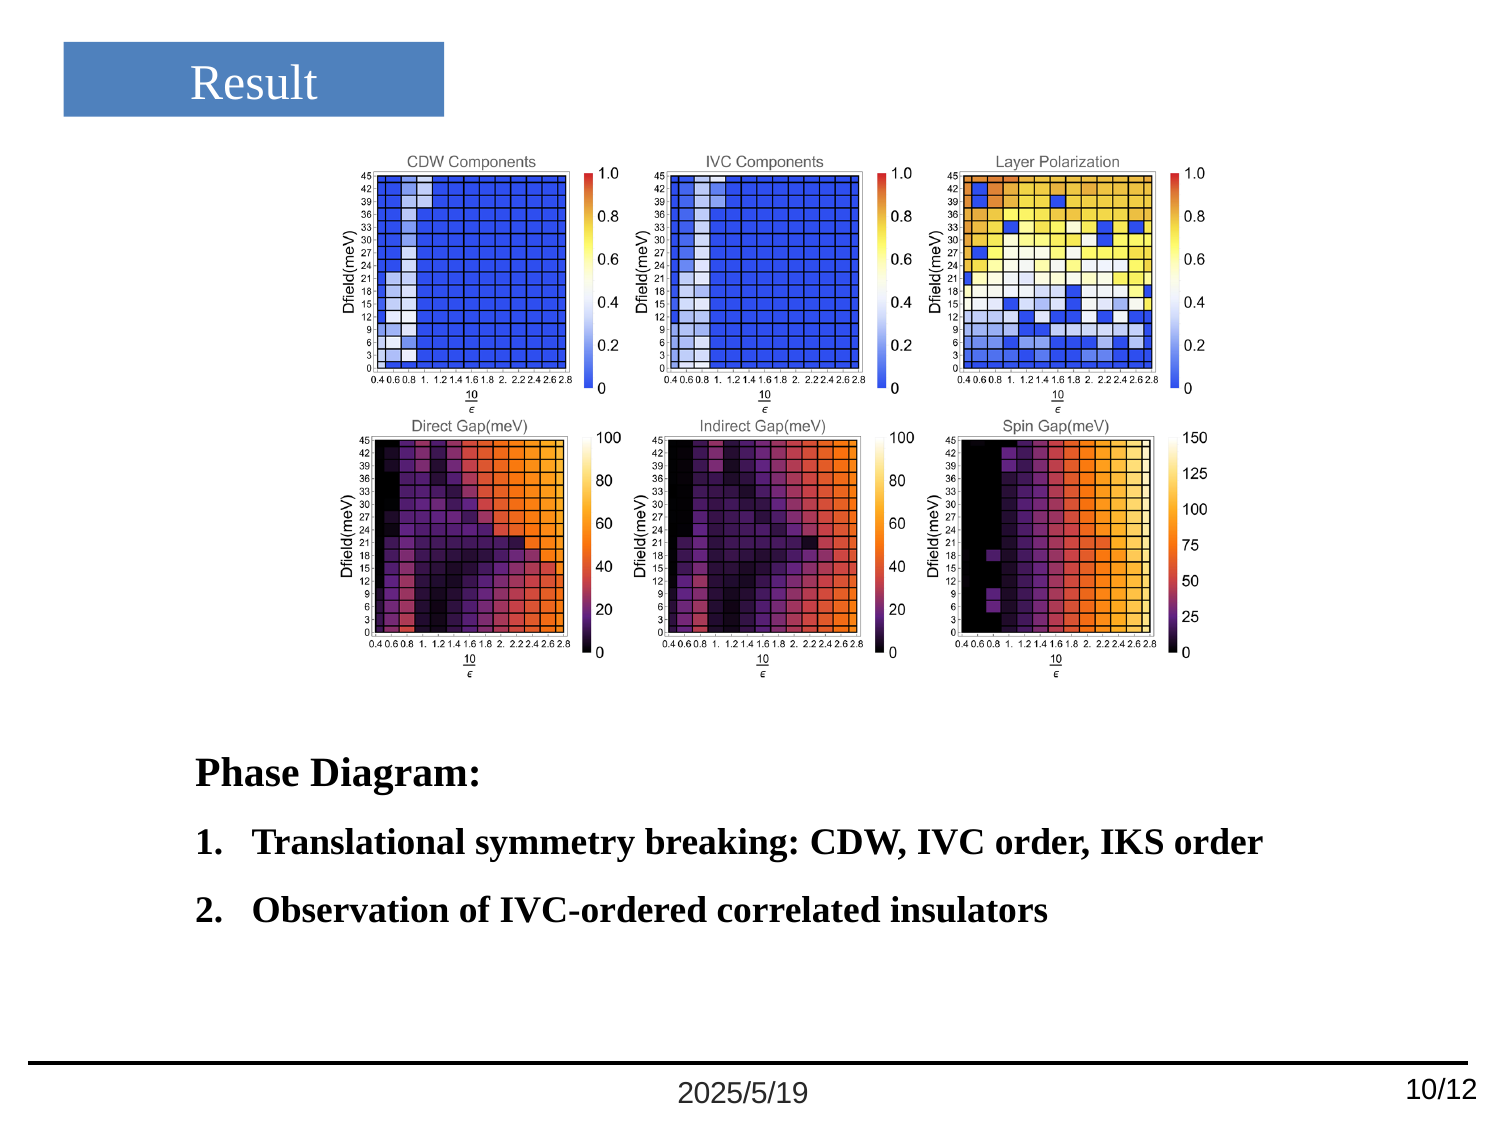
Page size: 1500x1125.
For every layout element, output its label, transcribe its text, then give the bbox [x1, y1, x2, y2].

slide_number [675, 1071, 881, 1125]
slide_number 10/12 [1399, 1070, 1481, 1108]
picture [287, 117, 1238, 695]
text_box Result [63, 41, 445, 117]
text_box Phase Diagram: Translational symmetry breaking: CDW, IVC order, IKS order Observation of IVC-ordered correlated insulators [180, 712, 1475, 938]
